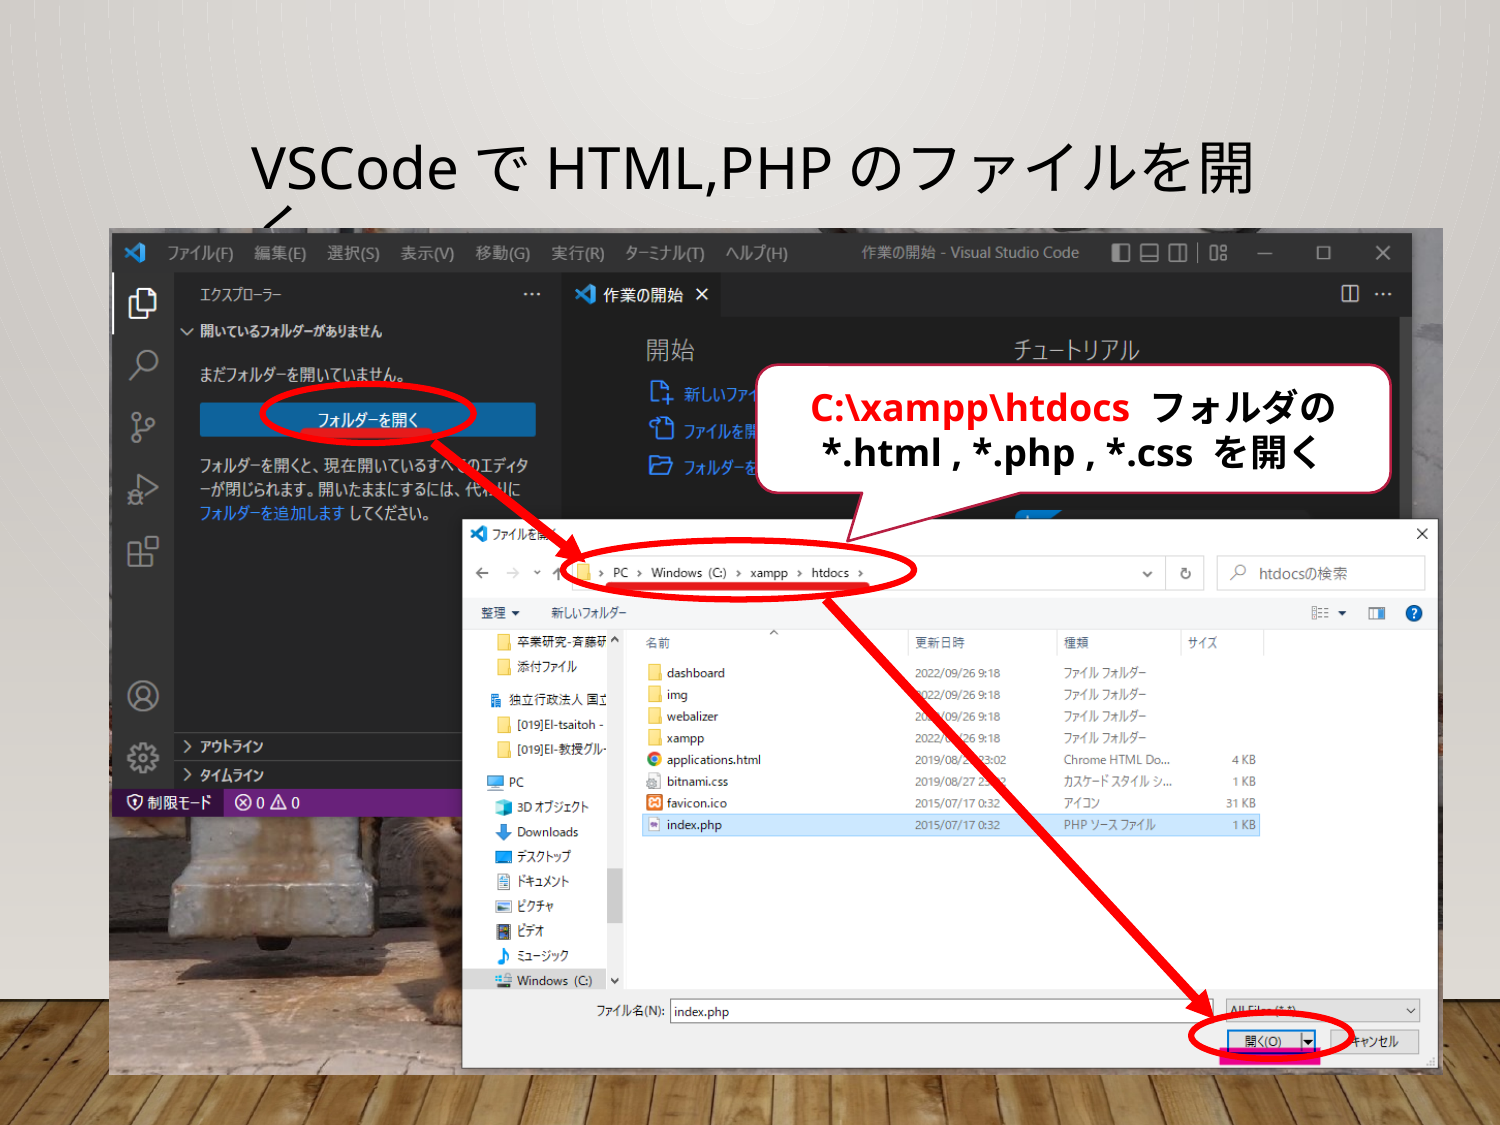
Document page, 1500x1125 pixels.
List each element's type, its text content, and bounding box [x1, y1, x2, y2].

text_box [432, 442, 586, 563]
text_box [825, 599, 1215, 1020]
picture [0, 227, 1500, 1125]
title VSCodeでHTML,PHPのファイルを開く [236, 131, 1315, 227]
